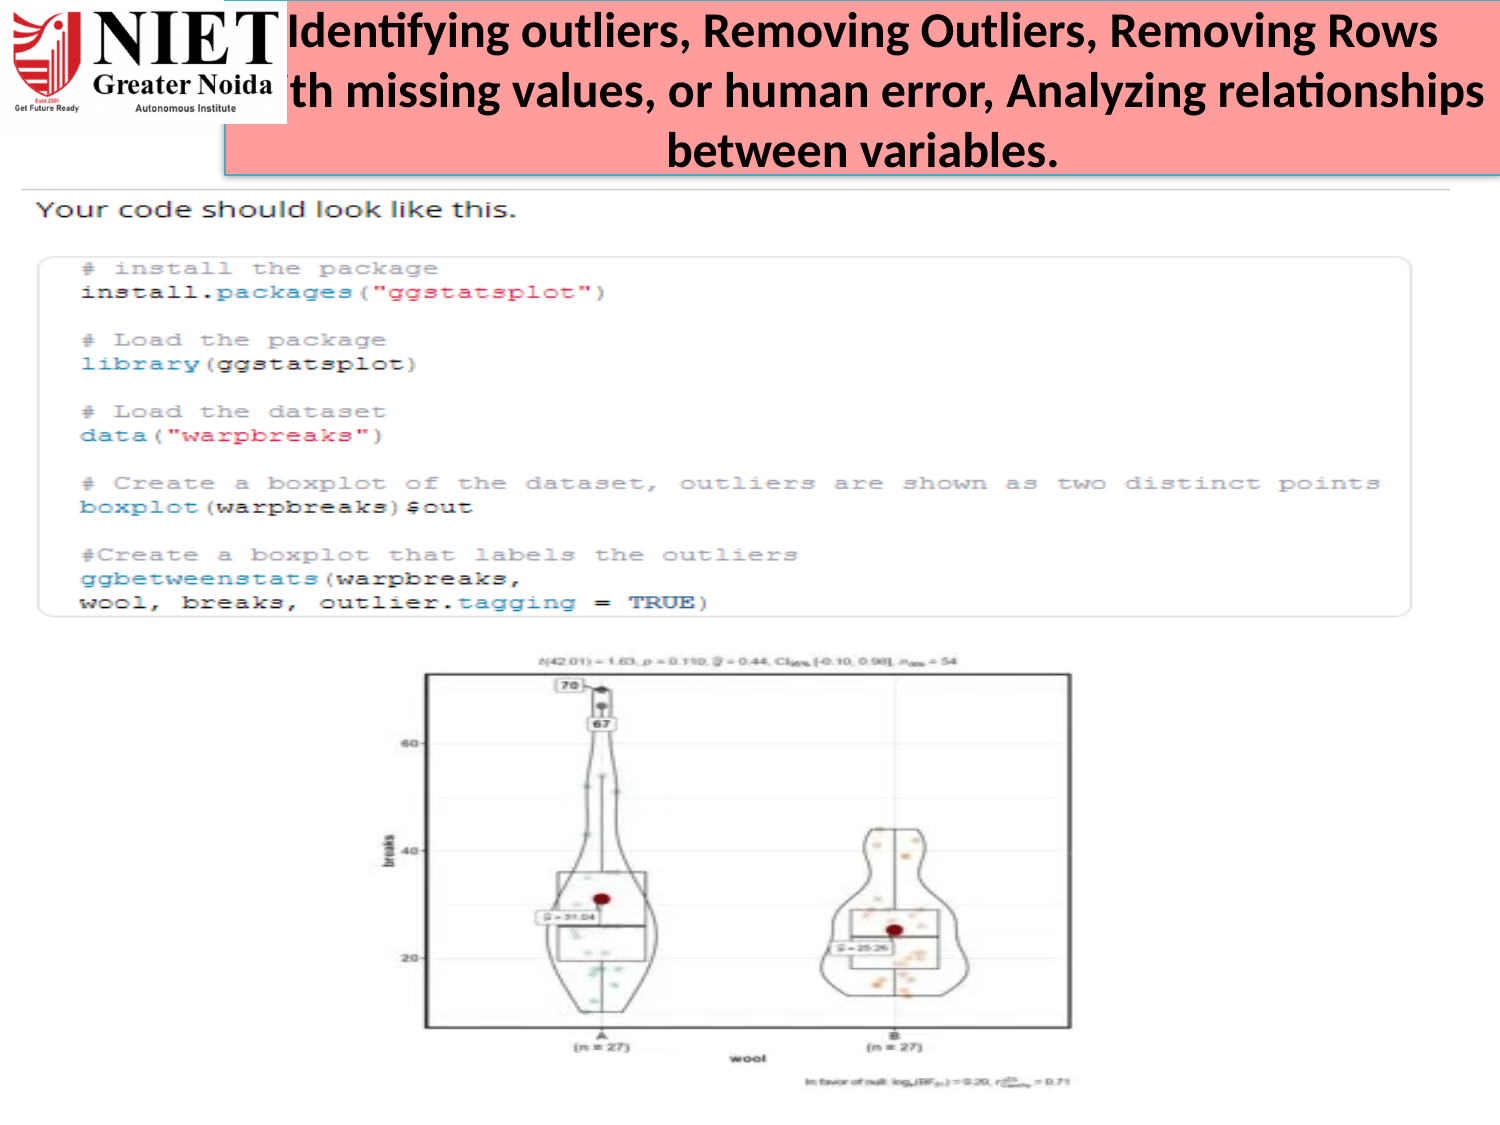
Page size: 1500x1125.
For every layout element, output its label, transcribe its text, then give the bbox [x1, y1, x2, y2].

text_box Identifying outliers, Removing Outliers, Removing Rows with missing values, or human error, Analyzing relationships between variables. [224, 0, 1500, 176]
picture [0, 0, 288, 134]
picture [20, 185, 1451, 1103]
